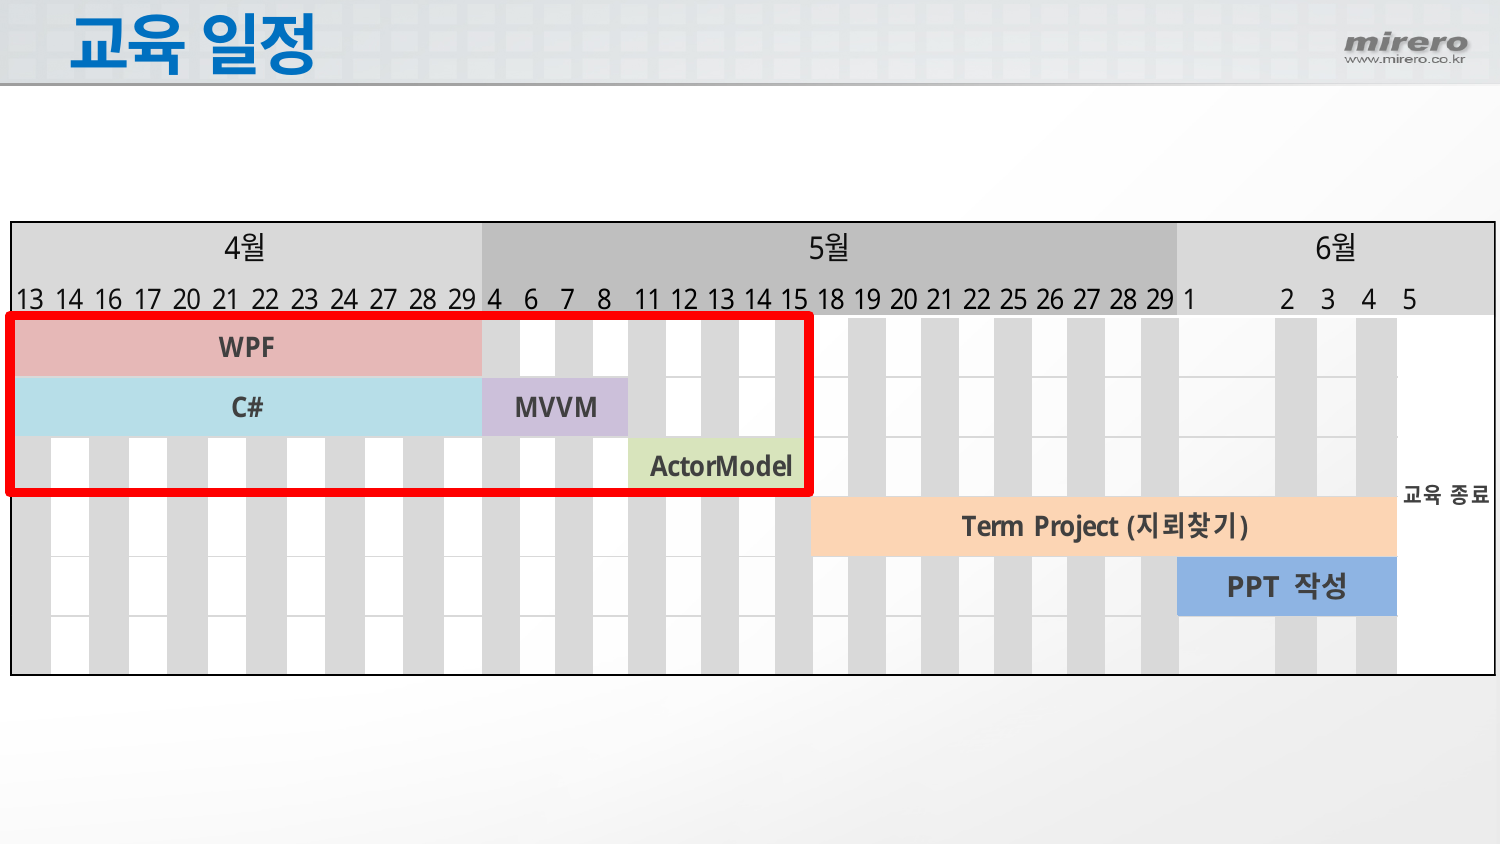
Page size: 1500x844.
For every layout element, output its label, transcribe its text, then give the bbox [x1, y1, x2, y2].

picture [0, 0, 1500, 844]
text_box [9, 220, 1498, 677]
title 교육 일정 [53, 0, 1404, 86]
